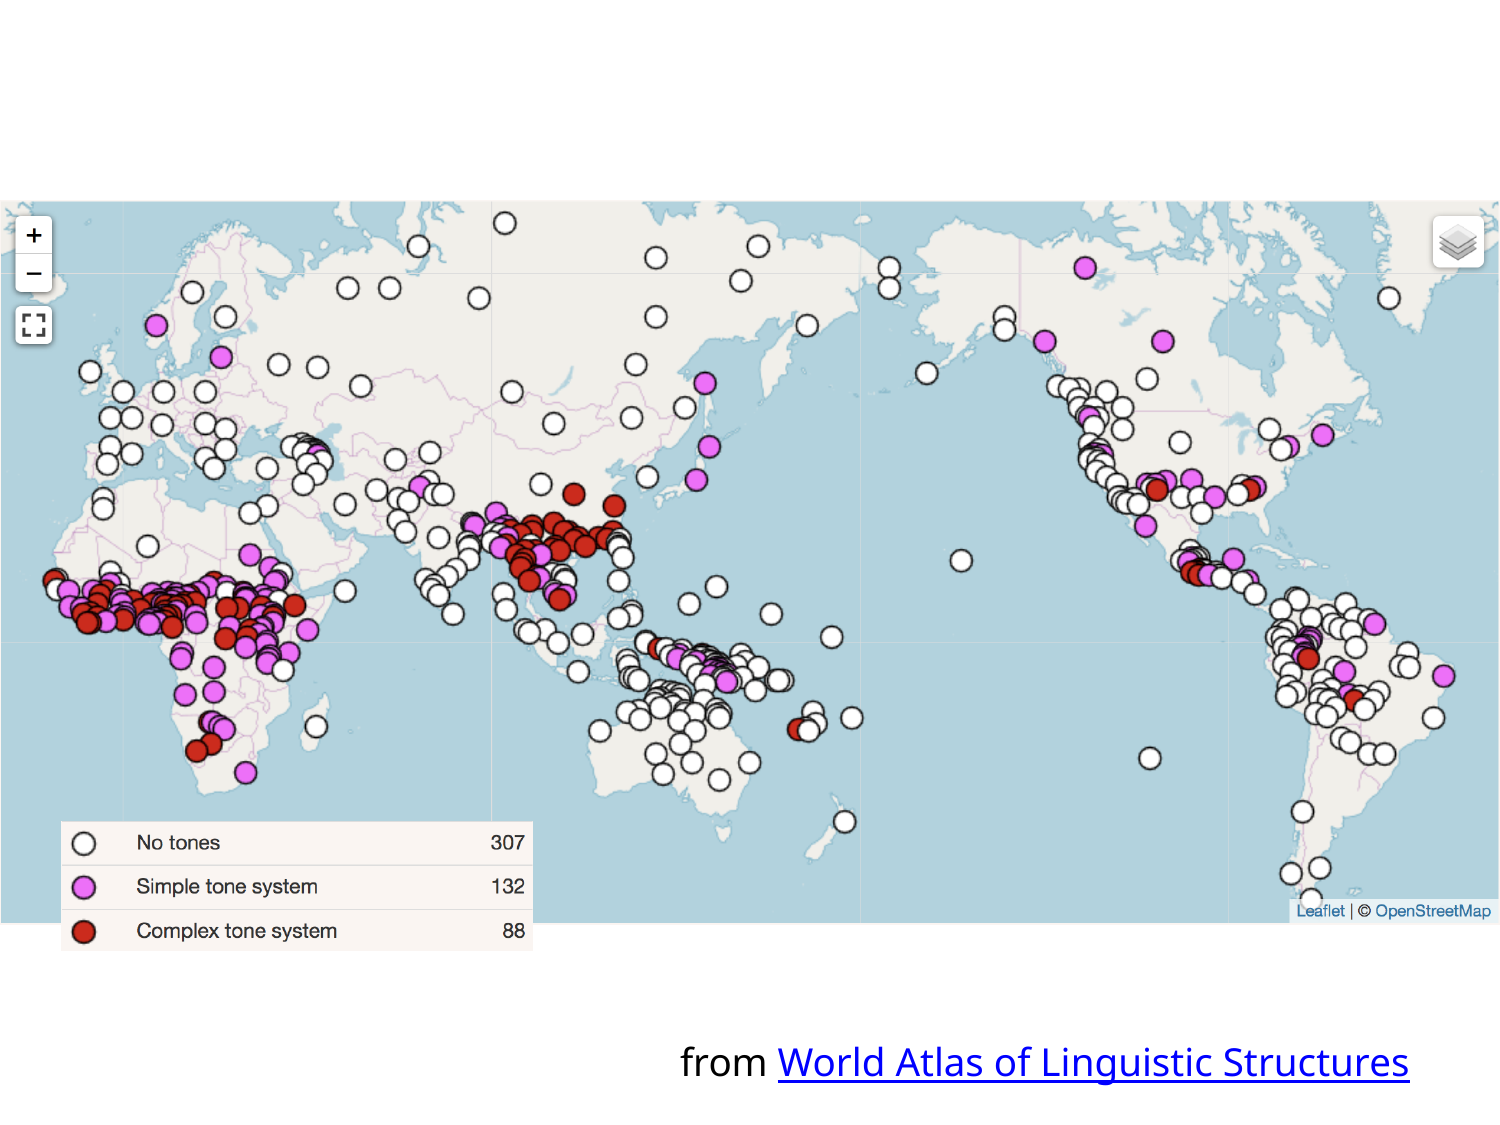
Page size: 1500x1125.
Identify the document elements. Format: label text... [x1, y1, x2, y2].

picture [0, 200, 1500, 952]
list from World Atlas of Linguistic Structures [75, 932, 1425, 1099]
